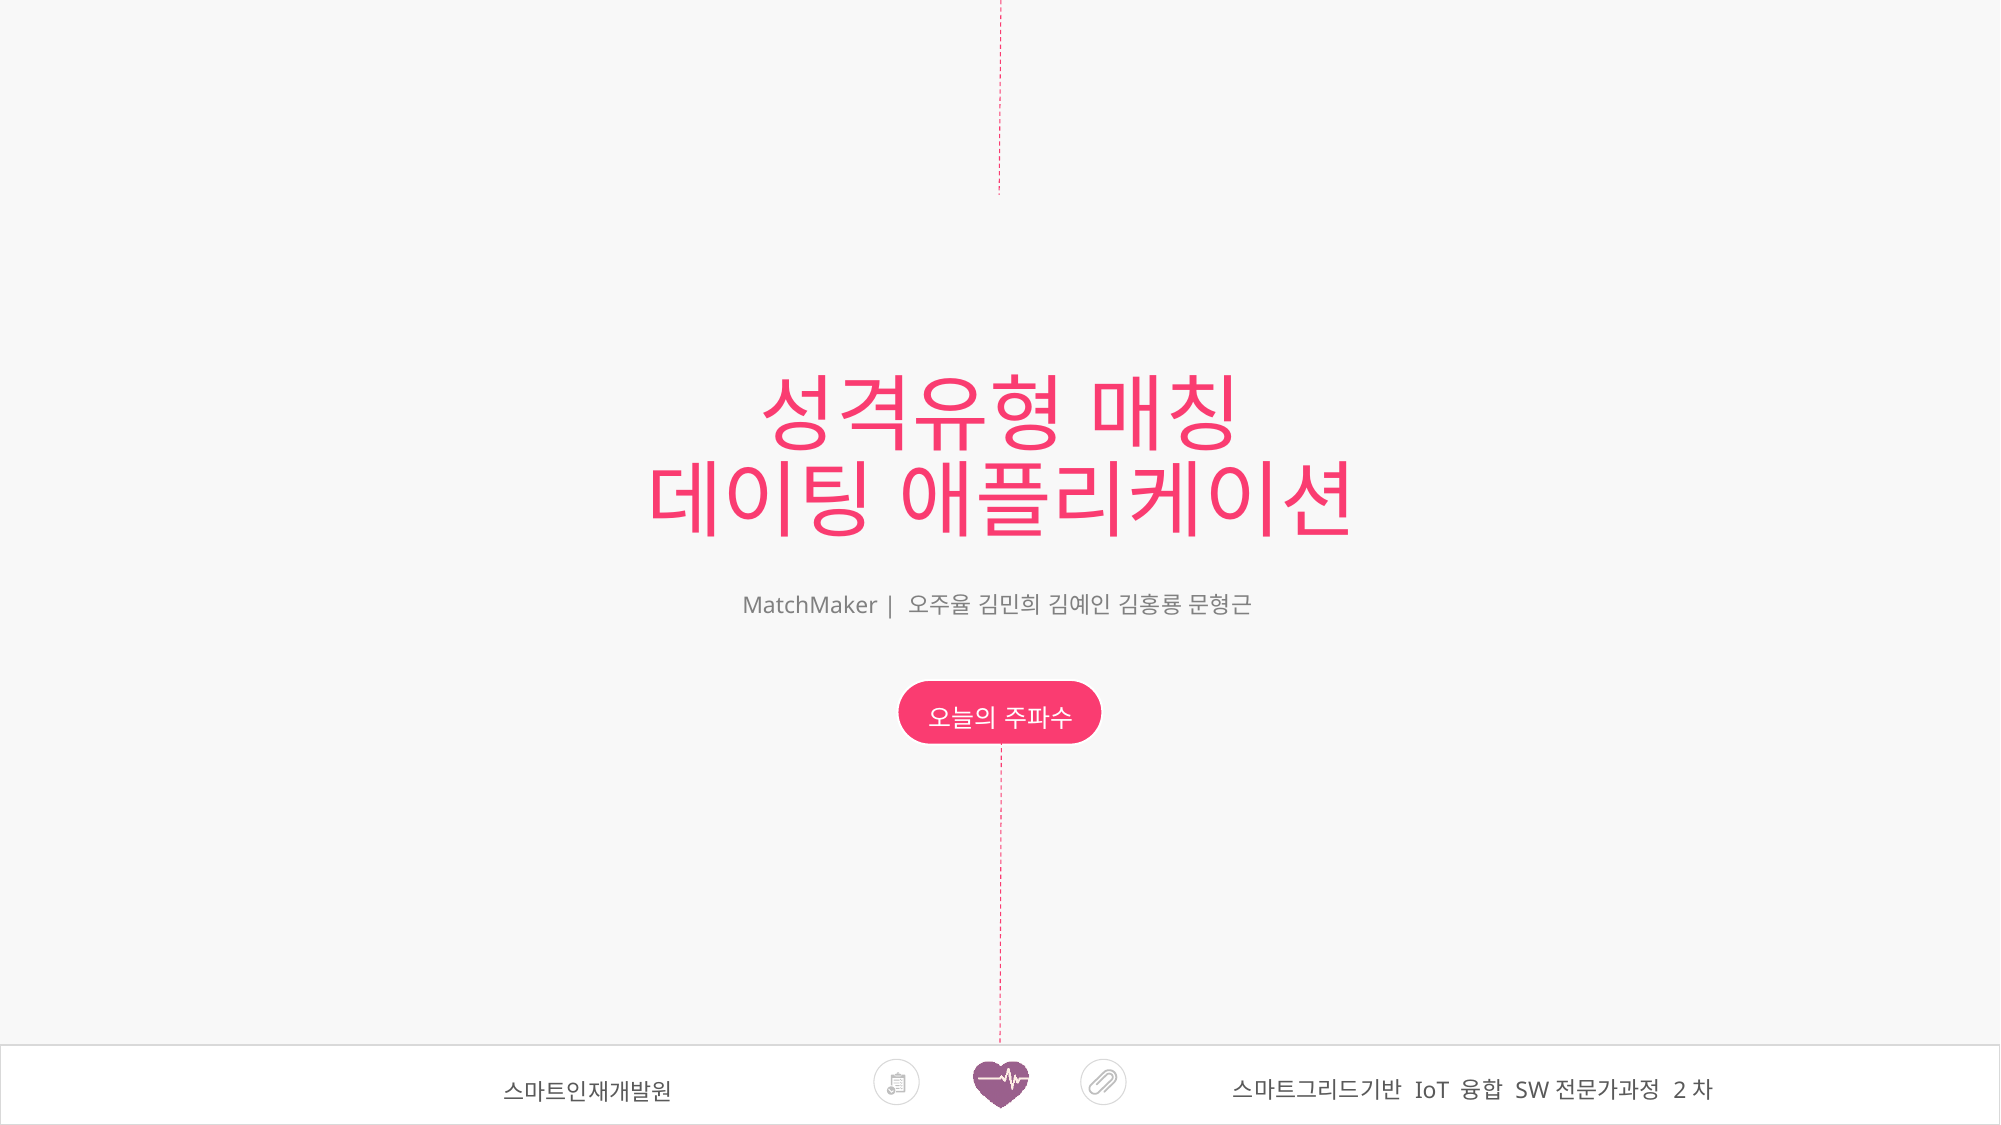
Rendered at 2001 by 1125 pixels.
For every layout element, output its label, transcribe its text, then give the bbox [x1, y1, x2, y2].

text_box [911, 740, 999, 746]
text_box [1002, 740, 1089, 746]
text_box [0, 1044, 2000, 1125]
text_box 오늘의 주파수 [898, 680, 1104, 740]
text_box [873, 1059, 920, 1105]
picture [971, 1059, 1030, 1109]
text_box 데이팅 애플리케이션 [617, 439, 1386, 555]
text_box MatchMaker | 오주율 김민희 김예인 김홍룡 문형근 [658, 583, 1344, 626]
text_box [1080, 1059, 1127, 1105]
text_box 성격유형 매칭 [483, 304, 1519, 469]
text_box 스마트인재개발원 [291, 1055, 885, 1112]
text_box 스마트그리드기반 IoT 융합 SW전문가과정 2차 [1117, 1054, 1829, 1111]
